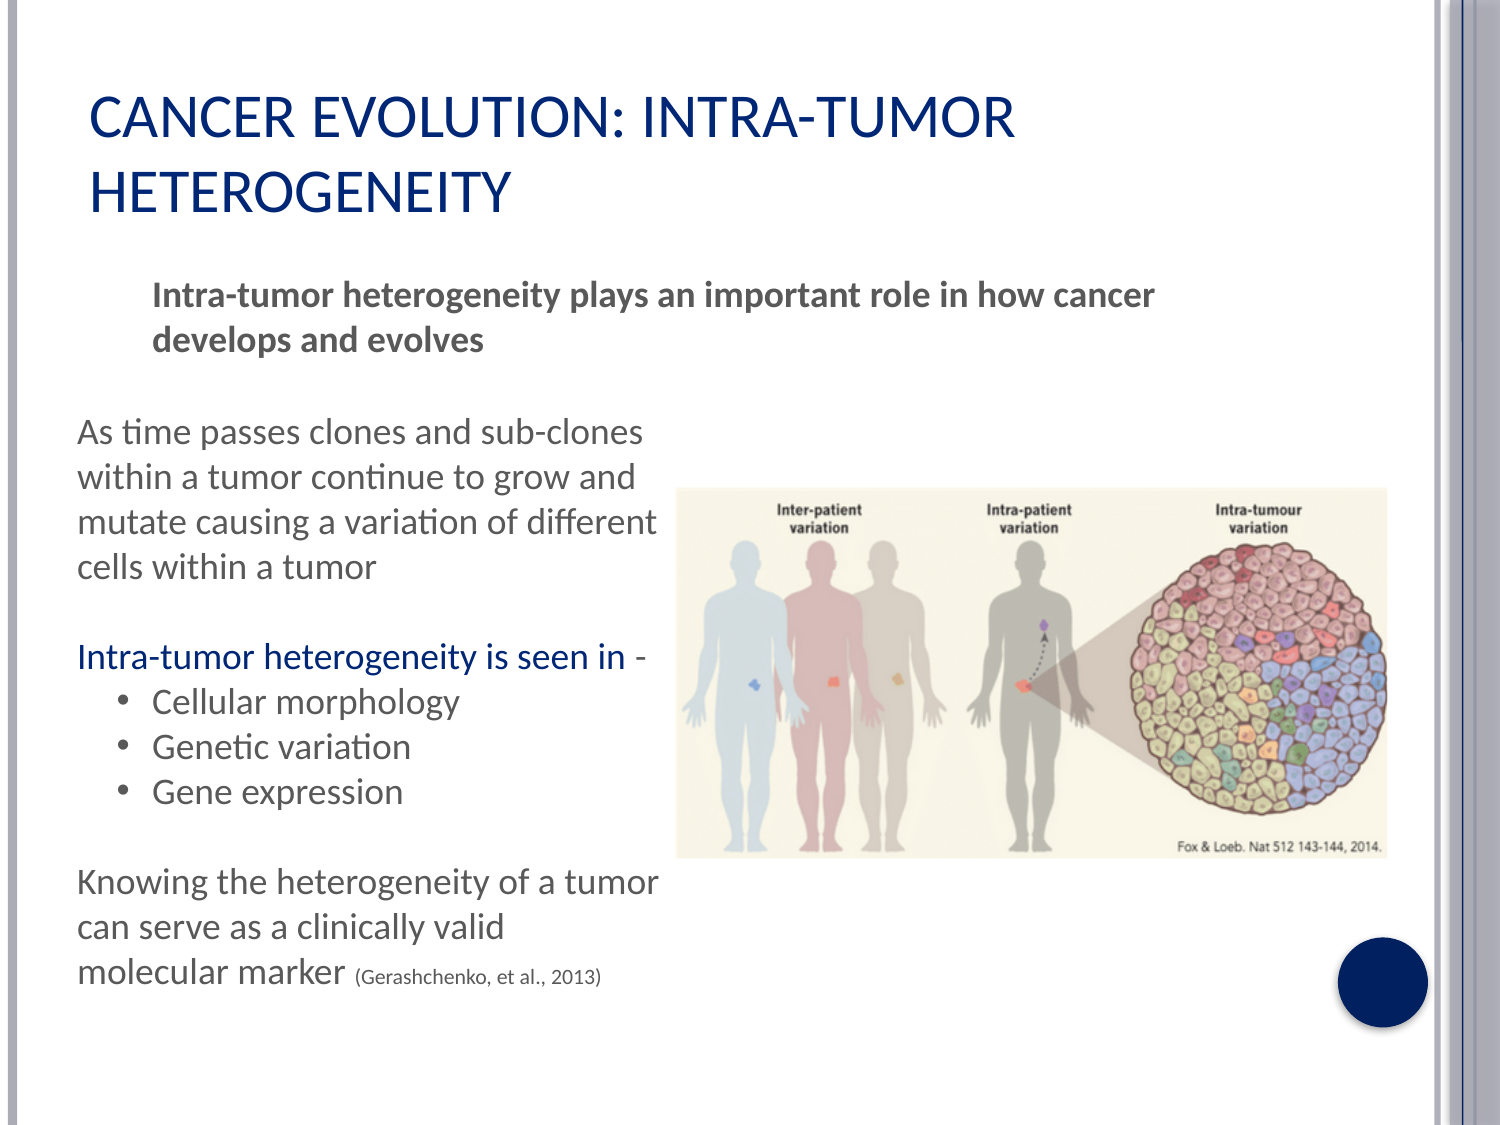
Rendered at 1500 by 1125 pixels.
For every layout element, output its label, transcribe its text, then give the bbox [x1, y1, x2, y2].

text_box Intra-tumor heterogeneity plays an important role in how cancer develops and evolves [137, 262, 1263, 368]
title Cancer Evolution: Intra-Tumor Heterogeneity [75, 45, 1300, 233]
text_box As time passes clones and sub-clones within a tumor continue to grow and mutate causing a variation of different cells within a tumor Intra-tumor heterogeneity is seen in - Cellular morphology Genetic variation Gene expression Knowing the heterogeneity of a tumor can serve as a clinically valid molecular marker (Gerashchenko, et al., 2013) [62, 399, 675, 1000]
picture [674, 486, 1388, 863]
